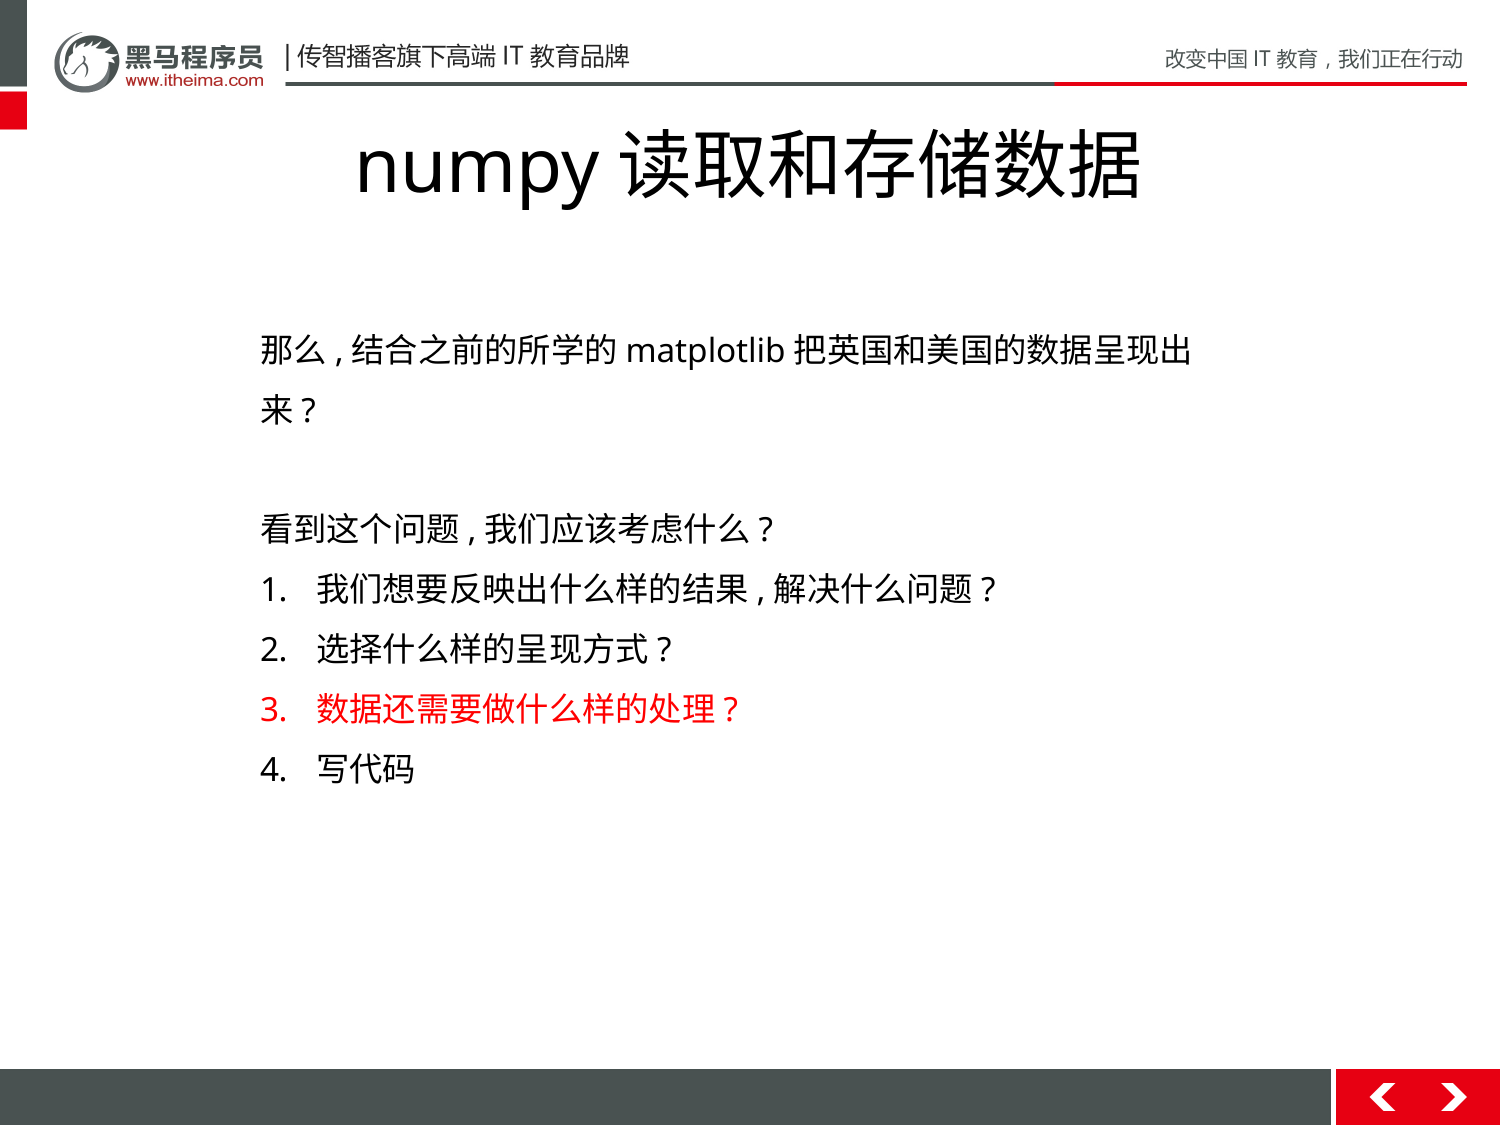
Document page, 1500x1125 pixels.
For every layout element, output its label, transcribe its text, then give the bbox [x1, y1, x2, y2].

text_box 那么,结合之前的所学的matplotlib把英国和美国的数据呈现出来? 看到这个问题,我们应该考虑什么? 我们想要反映出什么样的结果,解决什么问题? 选择什么样的呈现方式? 数据还需要做什么样的处理? 写代码 [245, 301, 1252, 796]
title numpy读取和存储数据 [81, 97, 1416, 216]
picture [0, 0, 1500, 1125]
